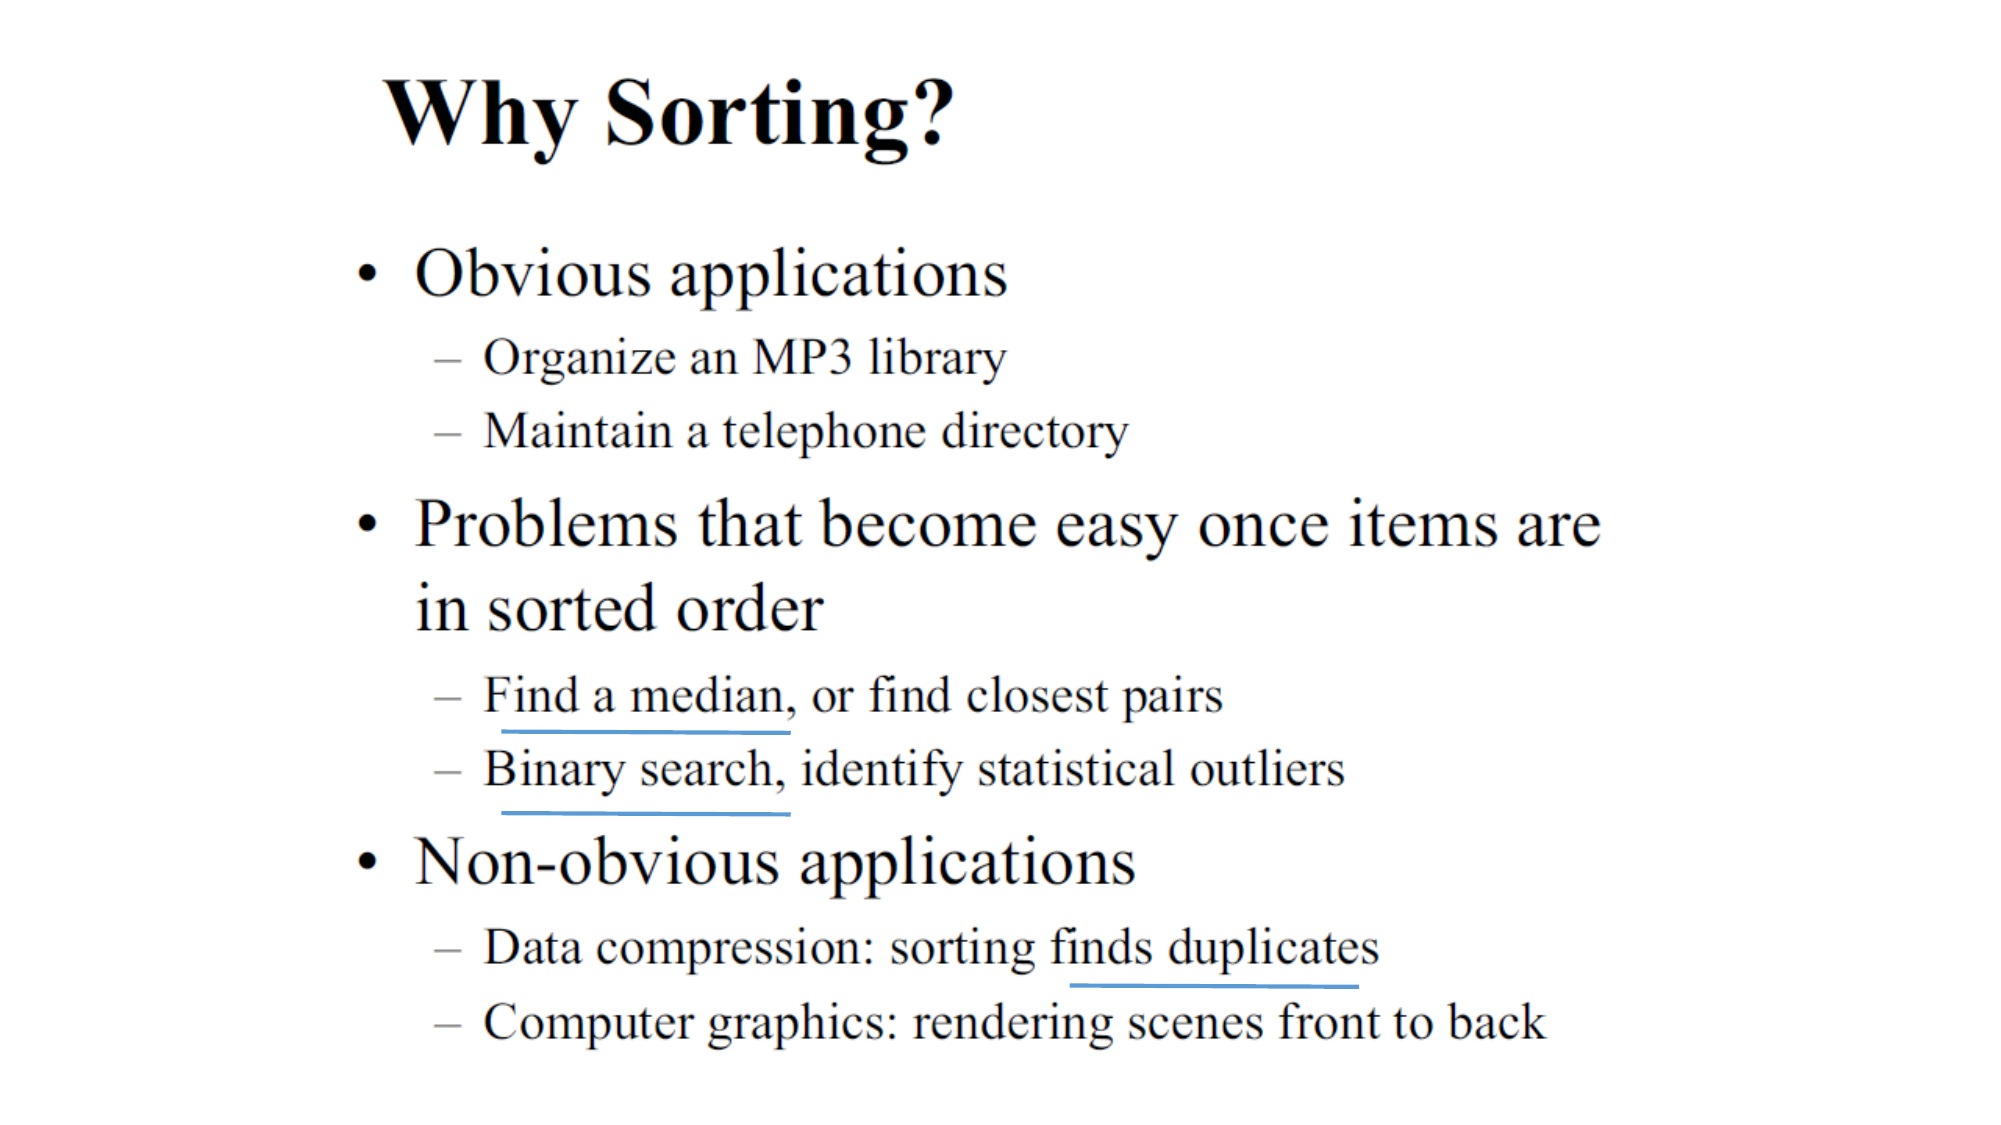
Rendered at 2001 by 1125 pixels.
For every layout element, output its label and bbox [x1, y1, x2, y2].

picture [316, 44, 1660, 1078]
